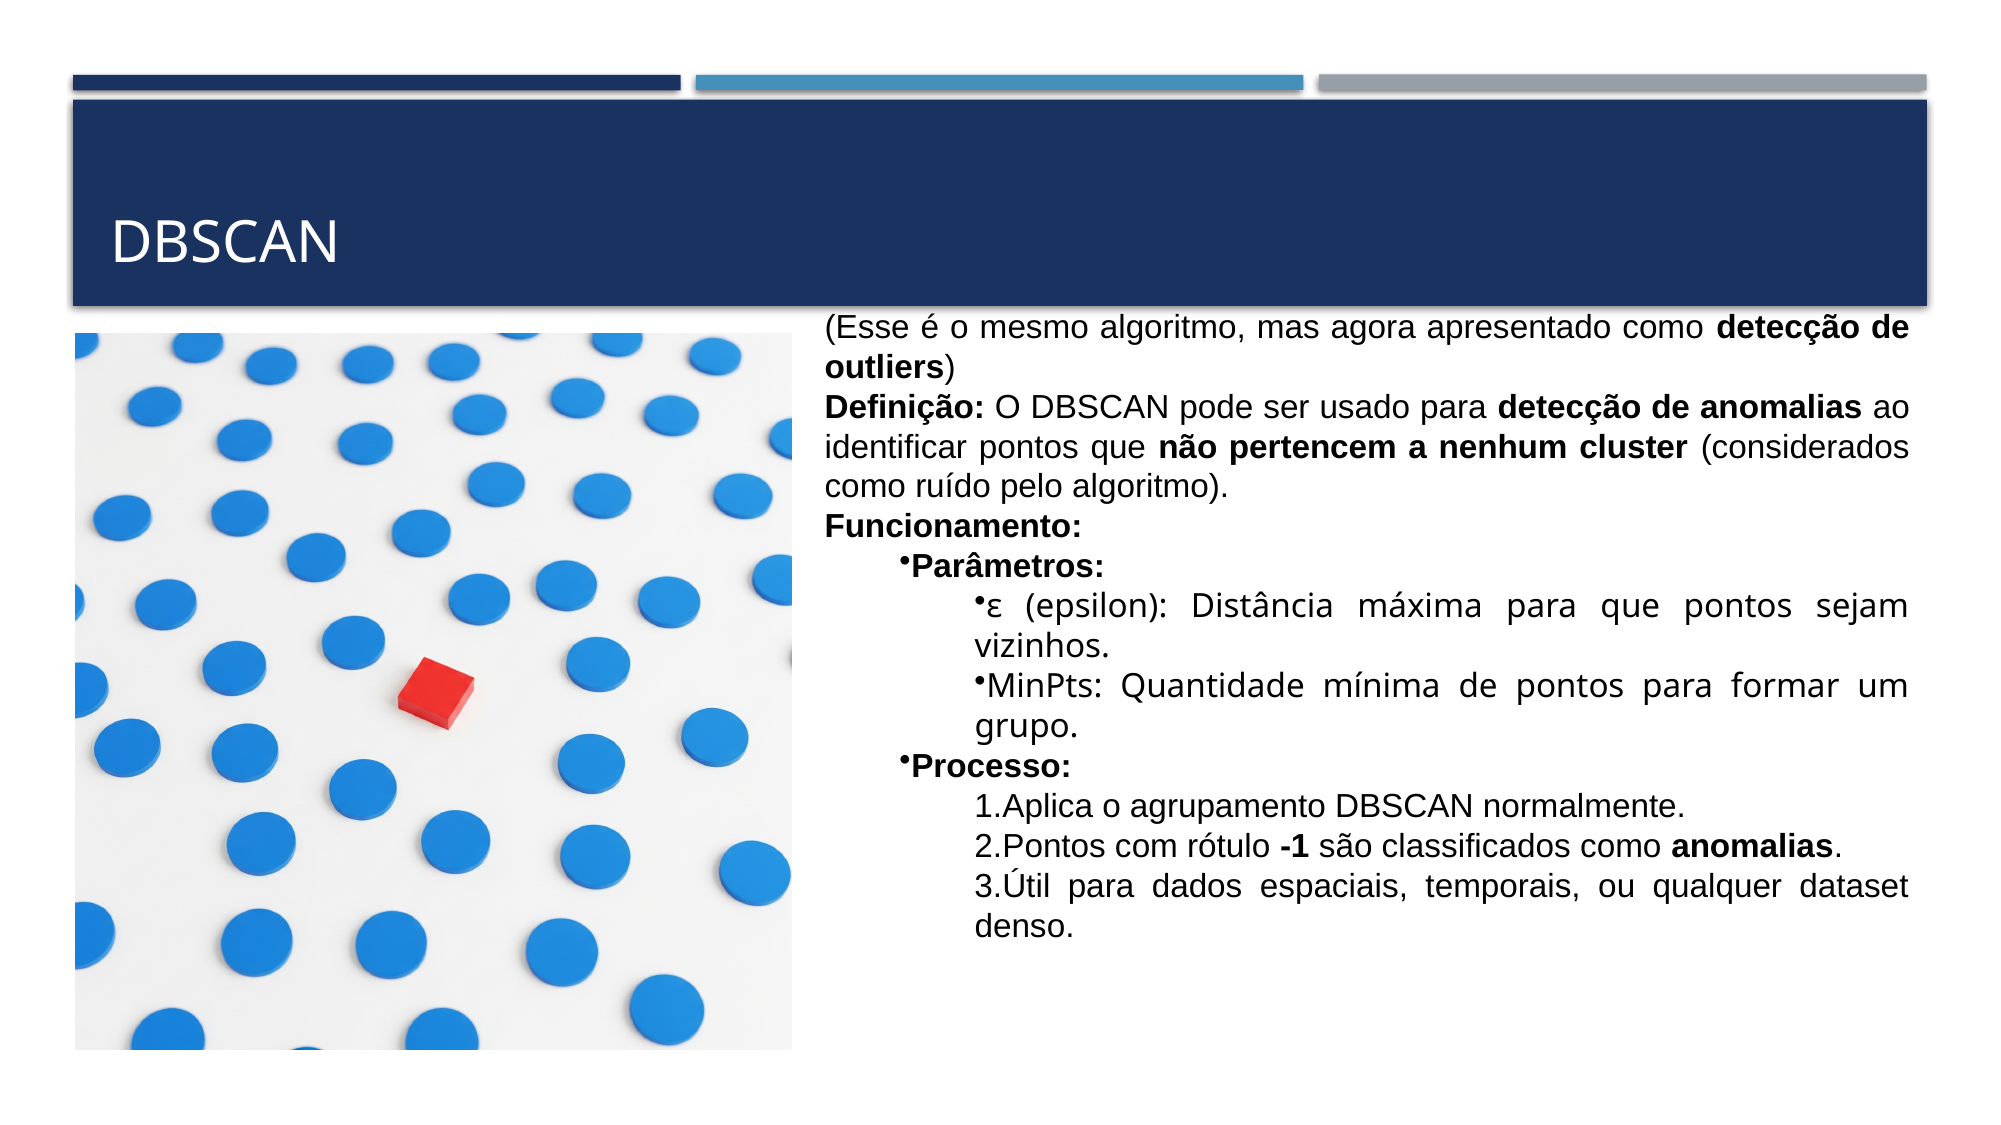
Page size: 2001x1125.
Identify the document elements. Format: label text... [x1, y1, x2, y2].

title dbscan [95, 119, 1905, 282]
picture [74, 333, 792, 1051]
list (Esse é o mesmo algoritmo, mas agora apresentado como detecção de outliers) Definição: O DBSCAN pode ser usado para detecção de anomalias ao identificar pontos que não pertencem a nenhum cluster (considerados como ruído pelo algoritmo). Funcionamento: Parâmetros: ε (epsilon): Distância máxima para que pontos sejam vizinhos. MinPts: Quantidade mínima de pontos para formar um grupo. Processo: Aplica o agrupamento DBSCAN normalmente. Pontos com rótulo -1 são classificados como anomalias. Útil para dados espaciais, temporais, ou qualquer dataset denso. [809, 297, 1925, 997]
